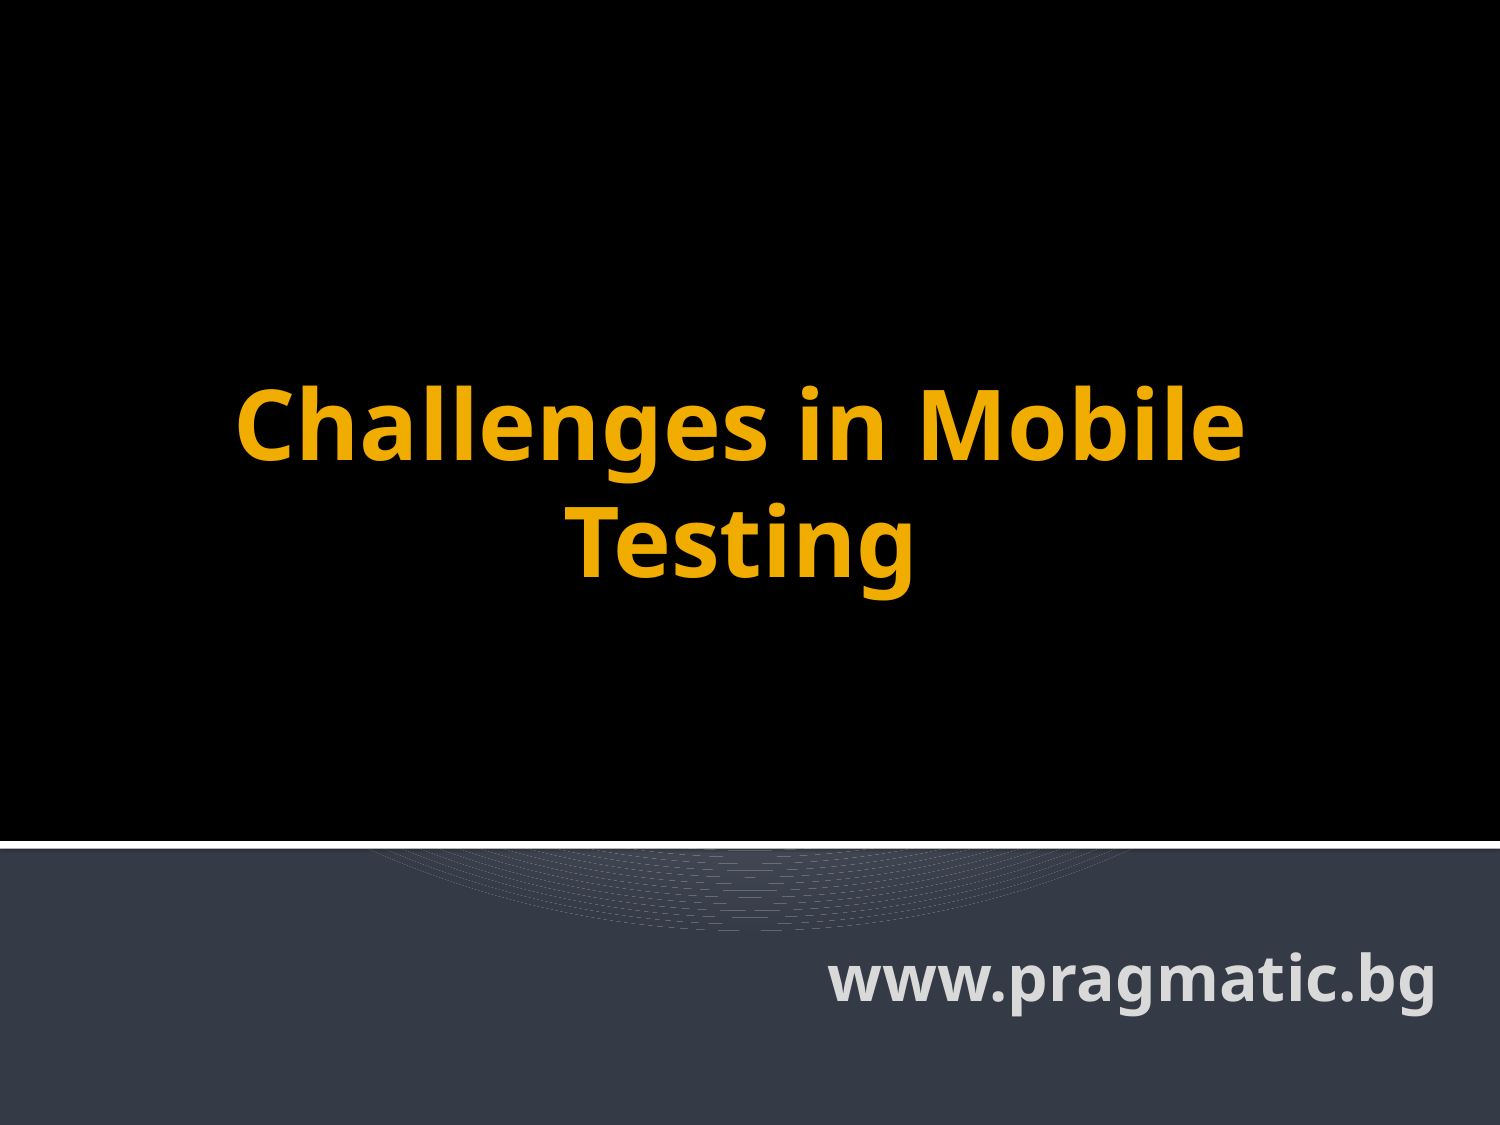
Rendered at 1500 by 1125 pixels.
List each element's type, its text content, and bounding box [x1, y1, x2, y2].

text_box www.pragmatic.bg [812, 937, 1450, 1088]
title Challenges in Mobile Testing [75, 362, 1400, 537]
